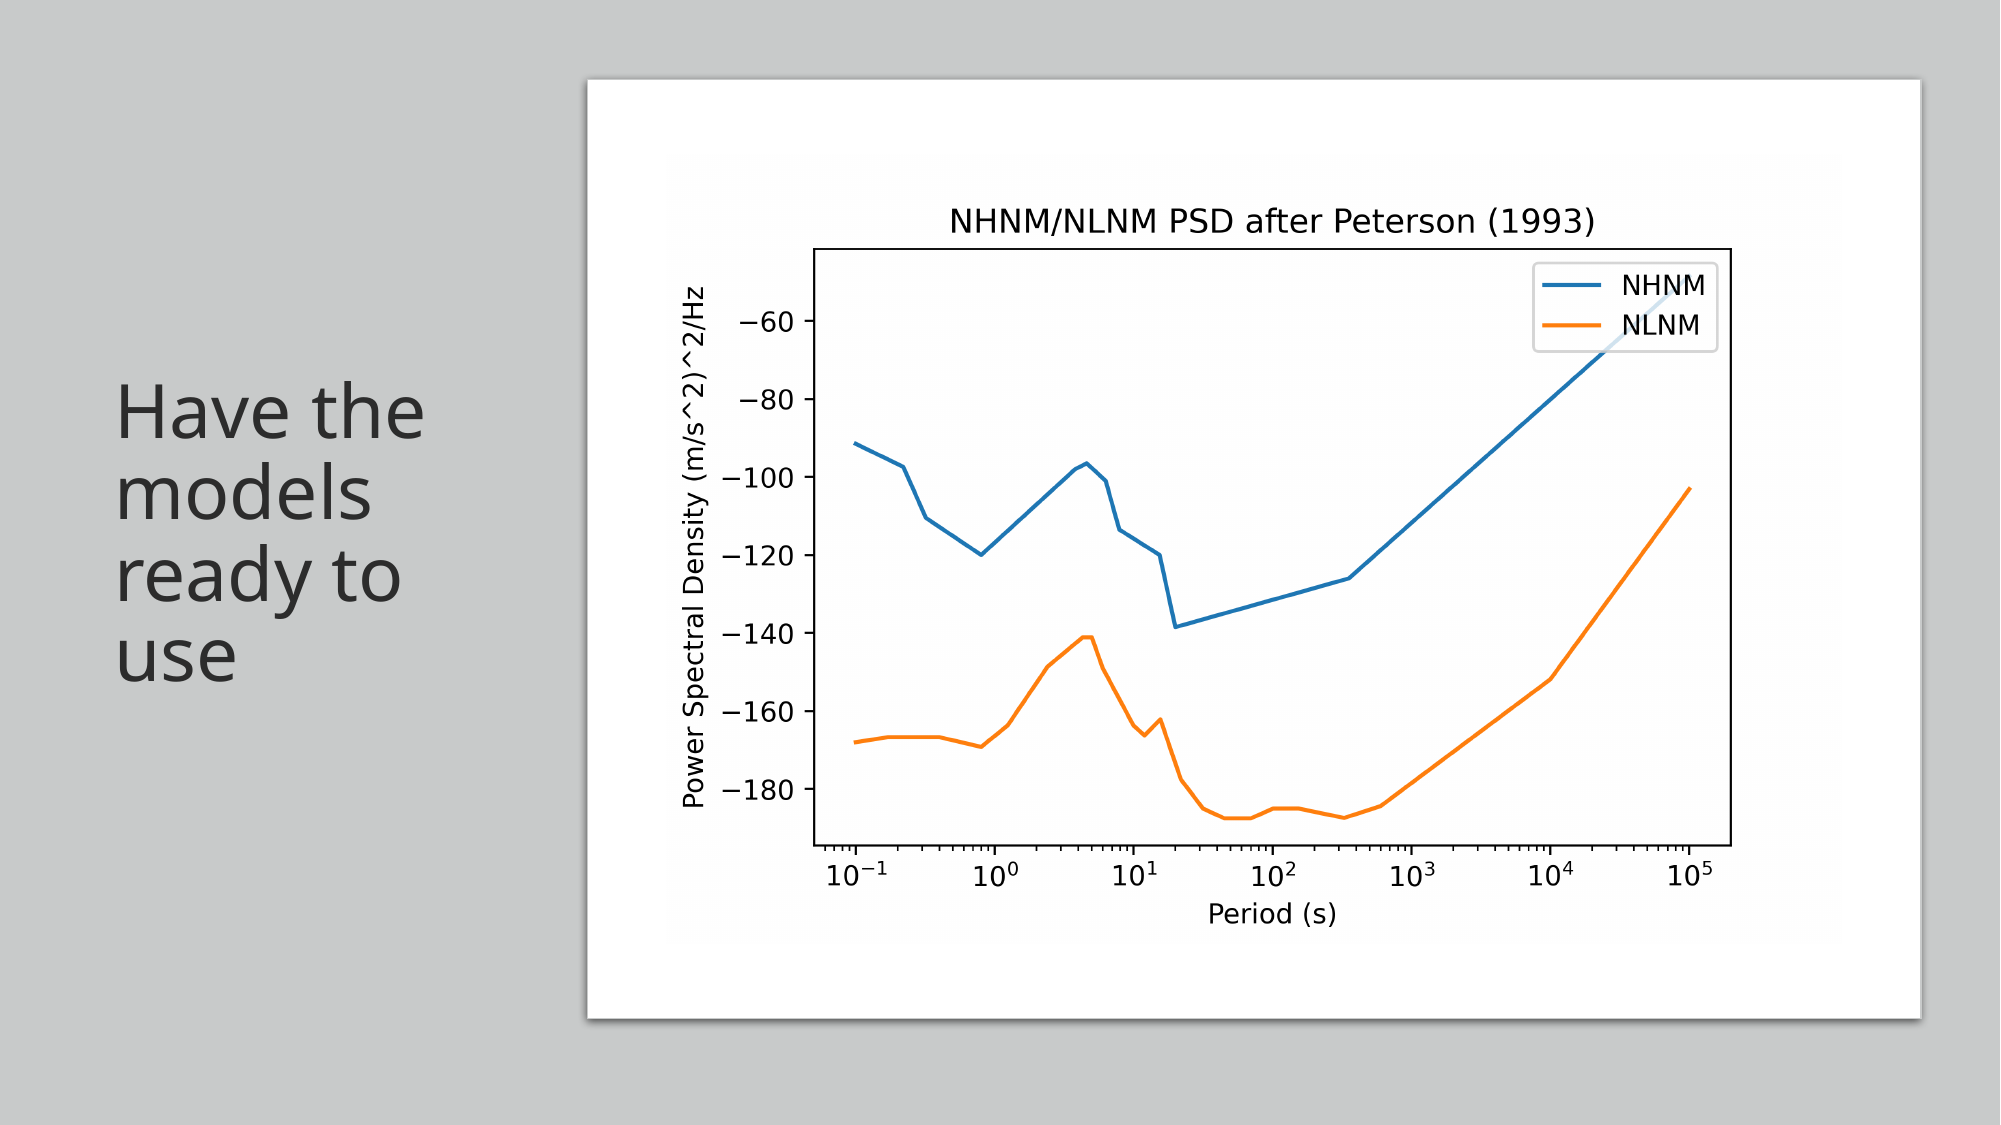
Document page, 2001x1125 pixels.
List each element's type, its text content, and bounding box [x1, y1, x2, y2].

text_box [0, 0, 2000, 1125]
text_box [586, 78, 1922, 1019]
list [666, 154, 1842, 944]
title Have the models ready to use [99, 104, 527, 968]
